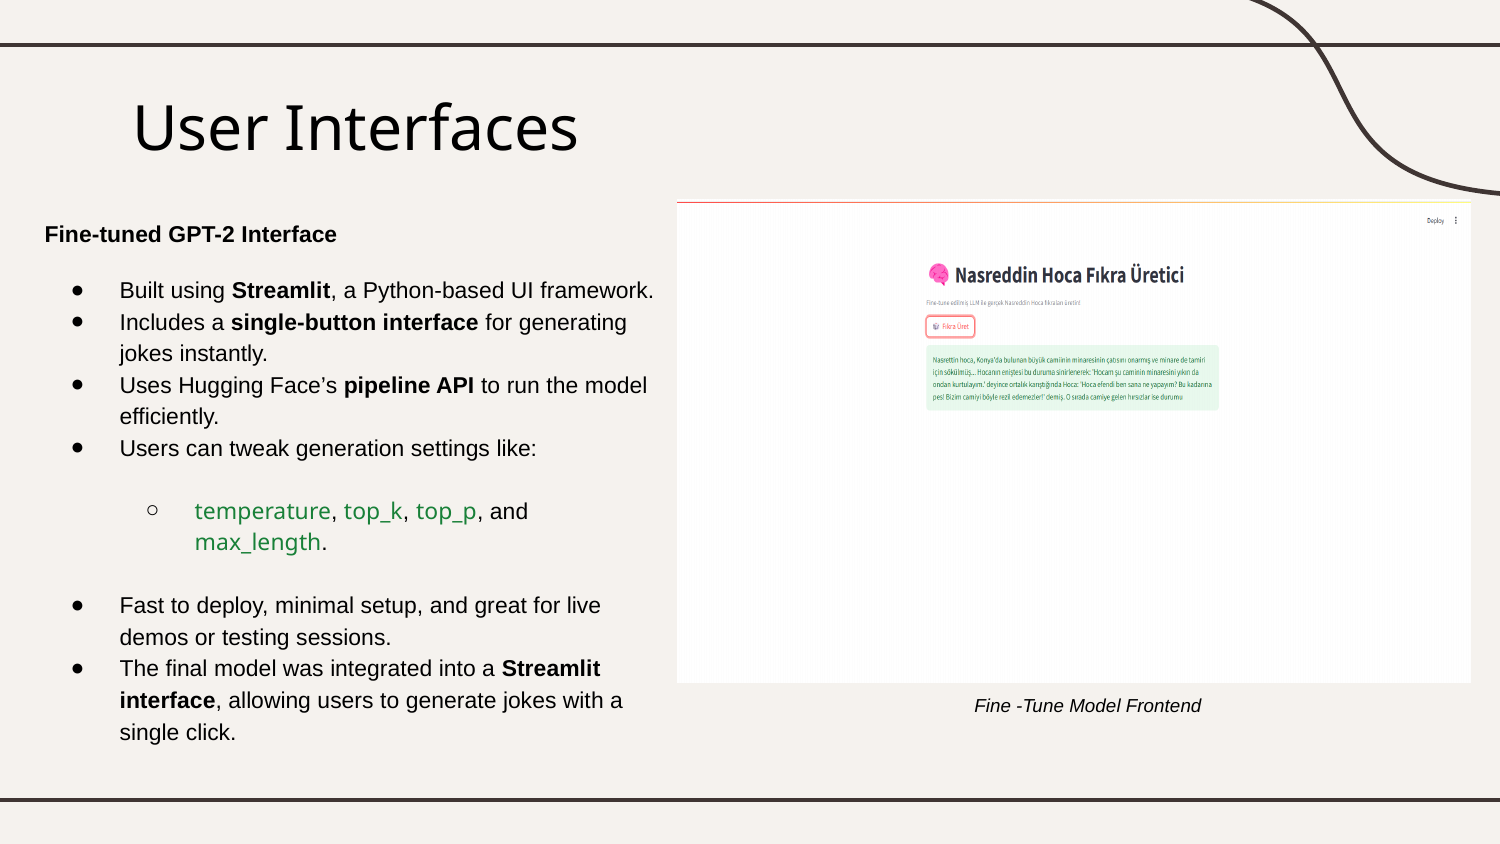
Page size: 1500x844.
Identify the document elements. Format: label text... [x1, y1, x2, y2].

picture [676, 199, 1471, 684]
list Fine-tuned GPT-2 Interface Built using Streamlit, a Python-based UI framework. Includes a single-button interface for generating jokes instantly. Uses Hugging Face’s pipeline API to run the model efficiently. Users can tweak generation settings like: temperature, top_k, top_p, and max_length. Fast to deploy, minimal setup, and great for live demos or testing sessions. The final model was integrated into a Streamlit interface, allowing users to generate jokes with a single click. [29, 200, 678, 733]
text_box Fine -Tune Model Frontend [697, 682, 1479, 724]
title User Interfaces [116, 72, 890, 167]
